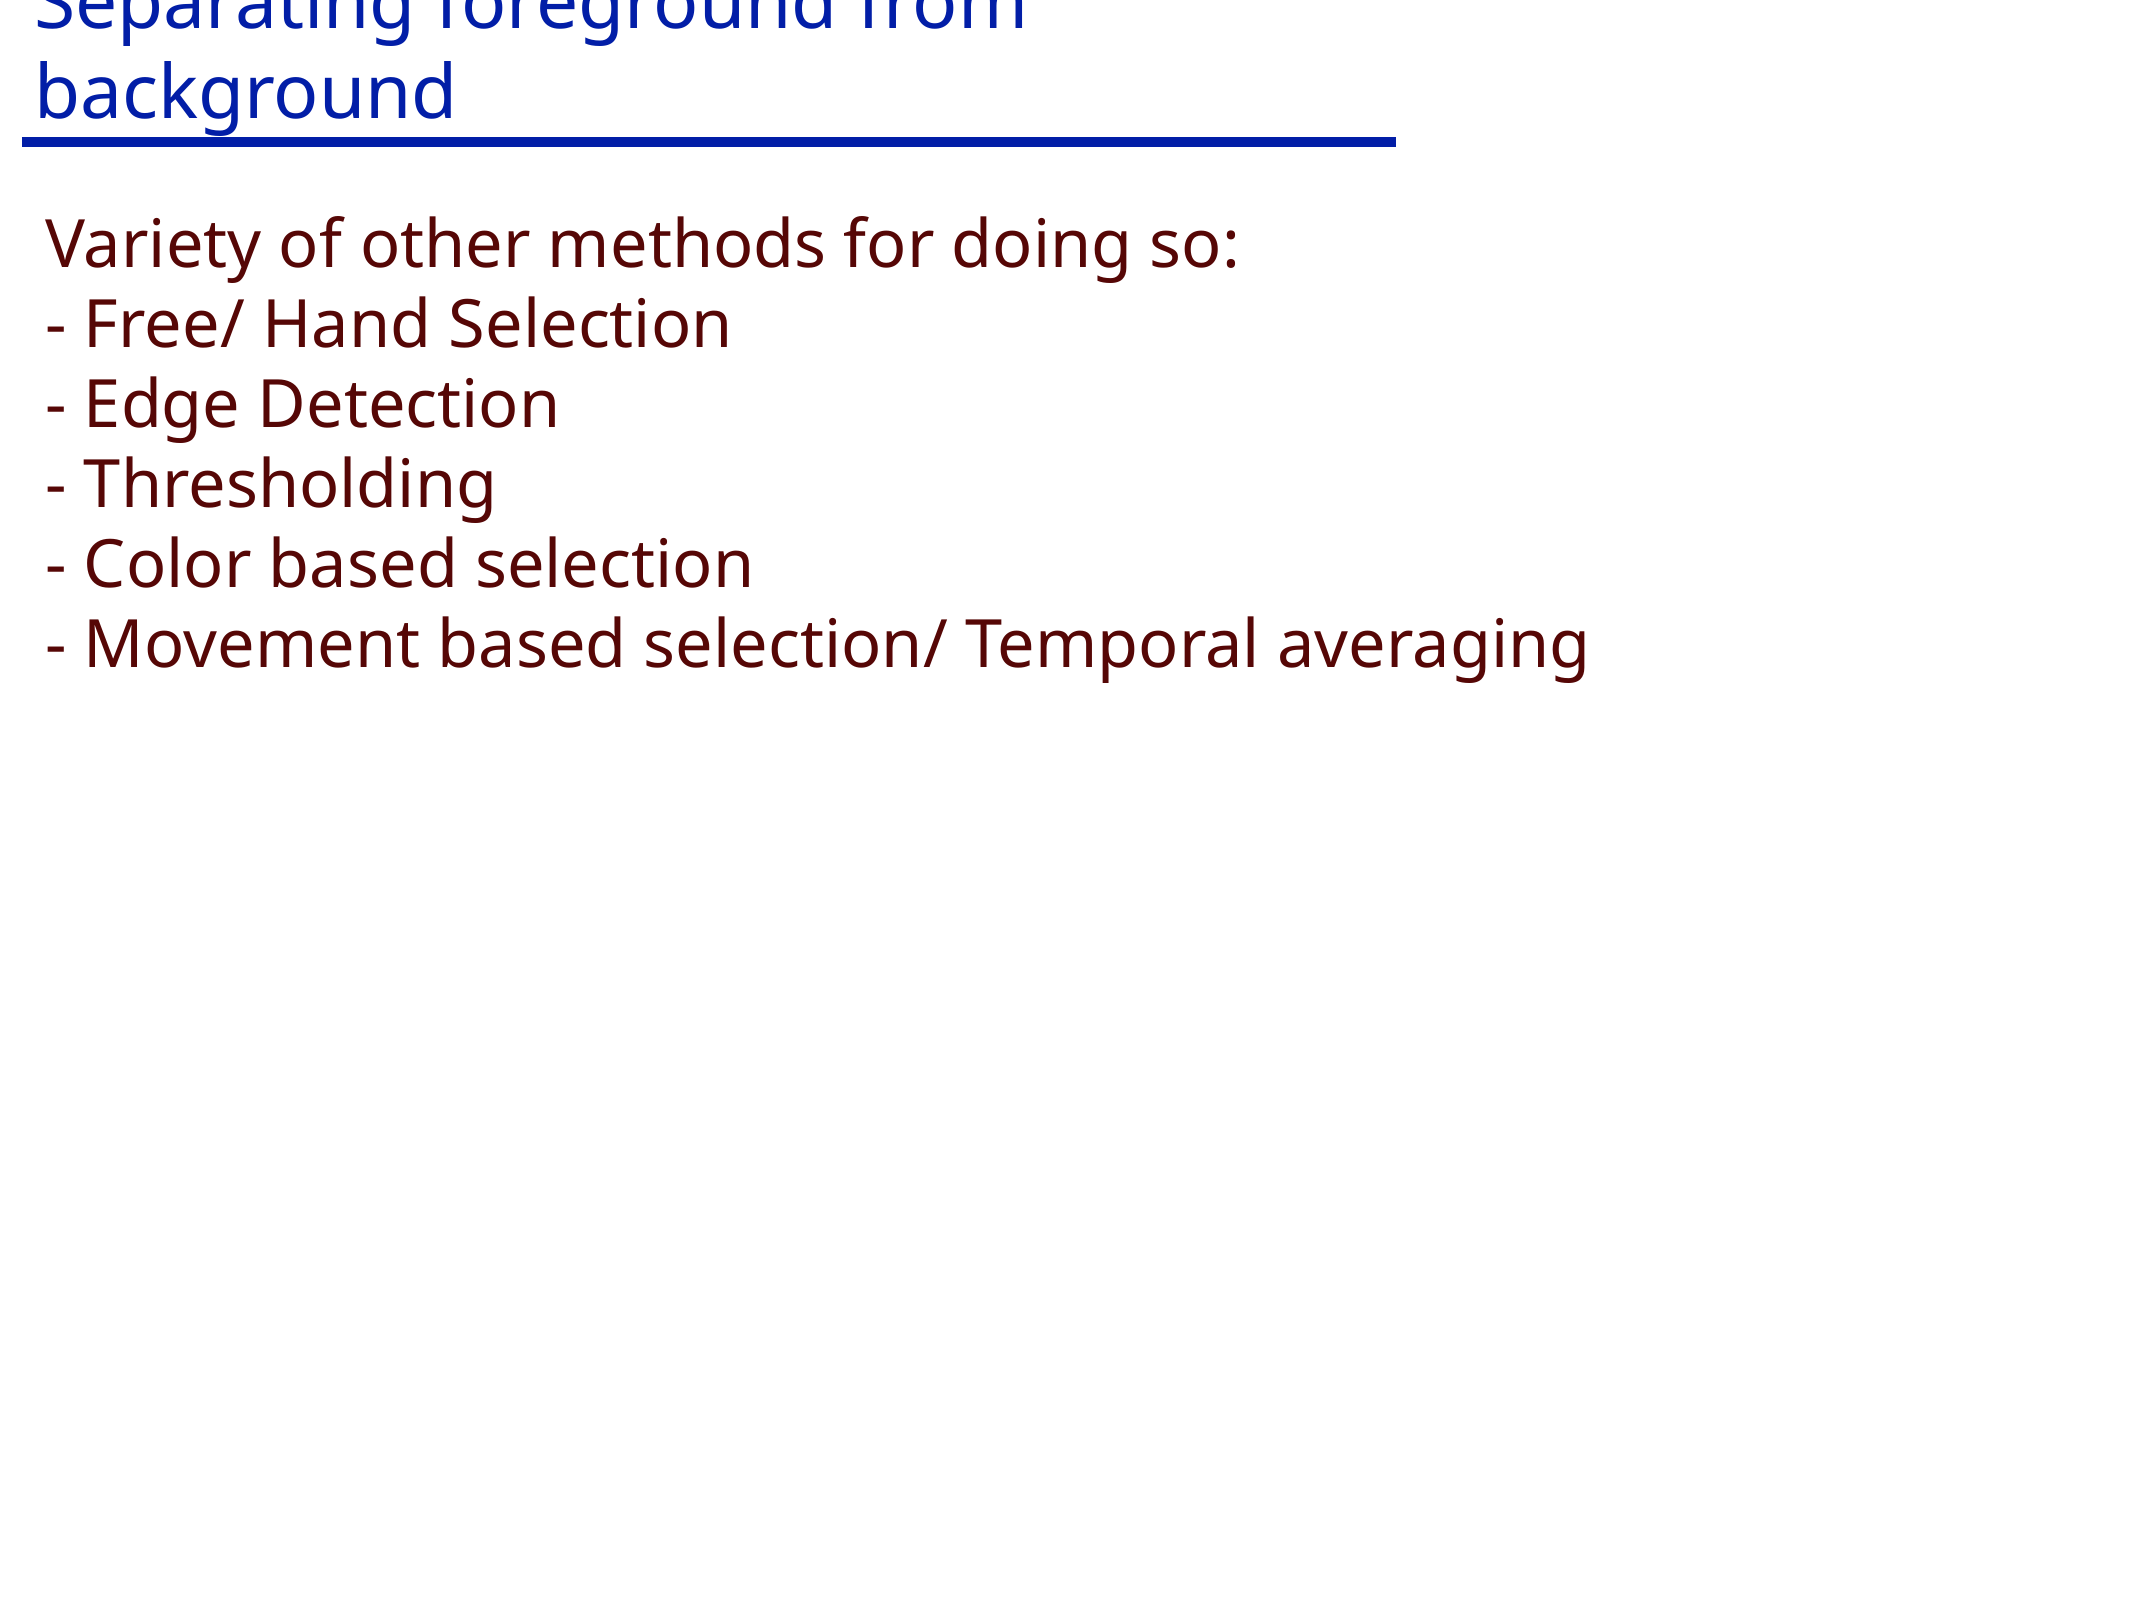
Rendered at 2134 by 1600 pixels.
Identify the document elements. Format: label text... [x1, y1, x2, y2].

title Separating foreground from background [25, 22, 1401, 143]
list Variety of other methods for doing so: - Free/ Hand Selection - Edge Detection - Thresholding - Color based selection - Movement based selection/ Temporal averaging [36, 192, 2097, 754]
